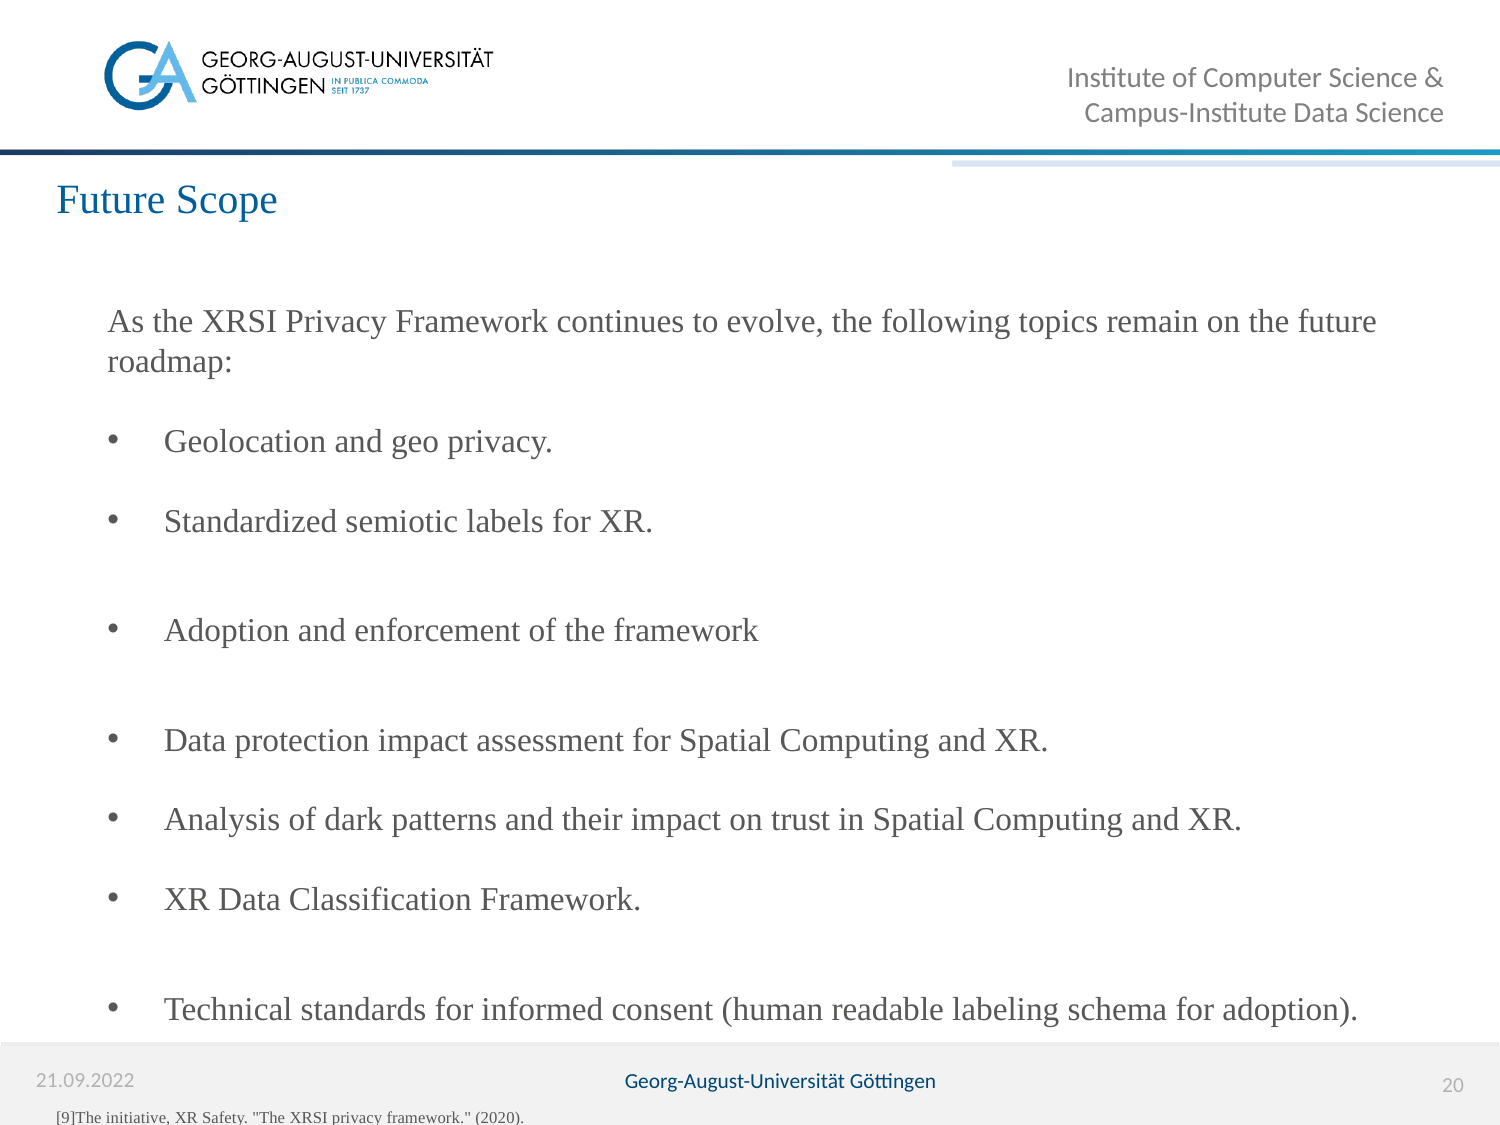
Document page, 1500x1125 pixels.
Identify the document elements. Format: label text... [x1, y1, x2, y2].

slide_number 20 [1365, 1070, 1465, 1099]
list Institute of Computer Science & Campus-Institute Data Science [978, 57, 1445, 129]
footer Georg-August-Universität Göttingen [284, 1066, 1278, 1099]
title Future Scope [56, 171, 1351, 219]
list As the XRSI Privacy Framework continues to evolve, the following topics remain on the future roadmap: Geolocation and geo privacy. Standardized semiotic labels for XR. Adoption and enforcement of the framework Data protection impact assessment for Spatial Computing and XR. Analysis of dark patterns and their impact on trust in Spatial Computing and XR. XR Data Classification Framework. Technical standards for informed consent (human readable labeling schema for adoption). [9]The initiative, XR Safety. "The XRSI privacy framework." (2020). [56, 219, 1463, 1125]
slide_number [35, 1066, 205, 1099]
picture [0, 2, 1500, 1045]
